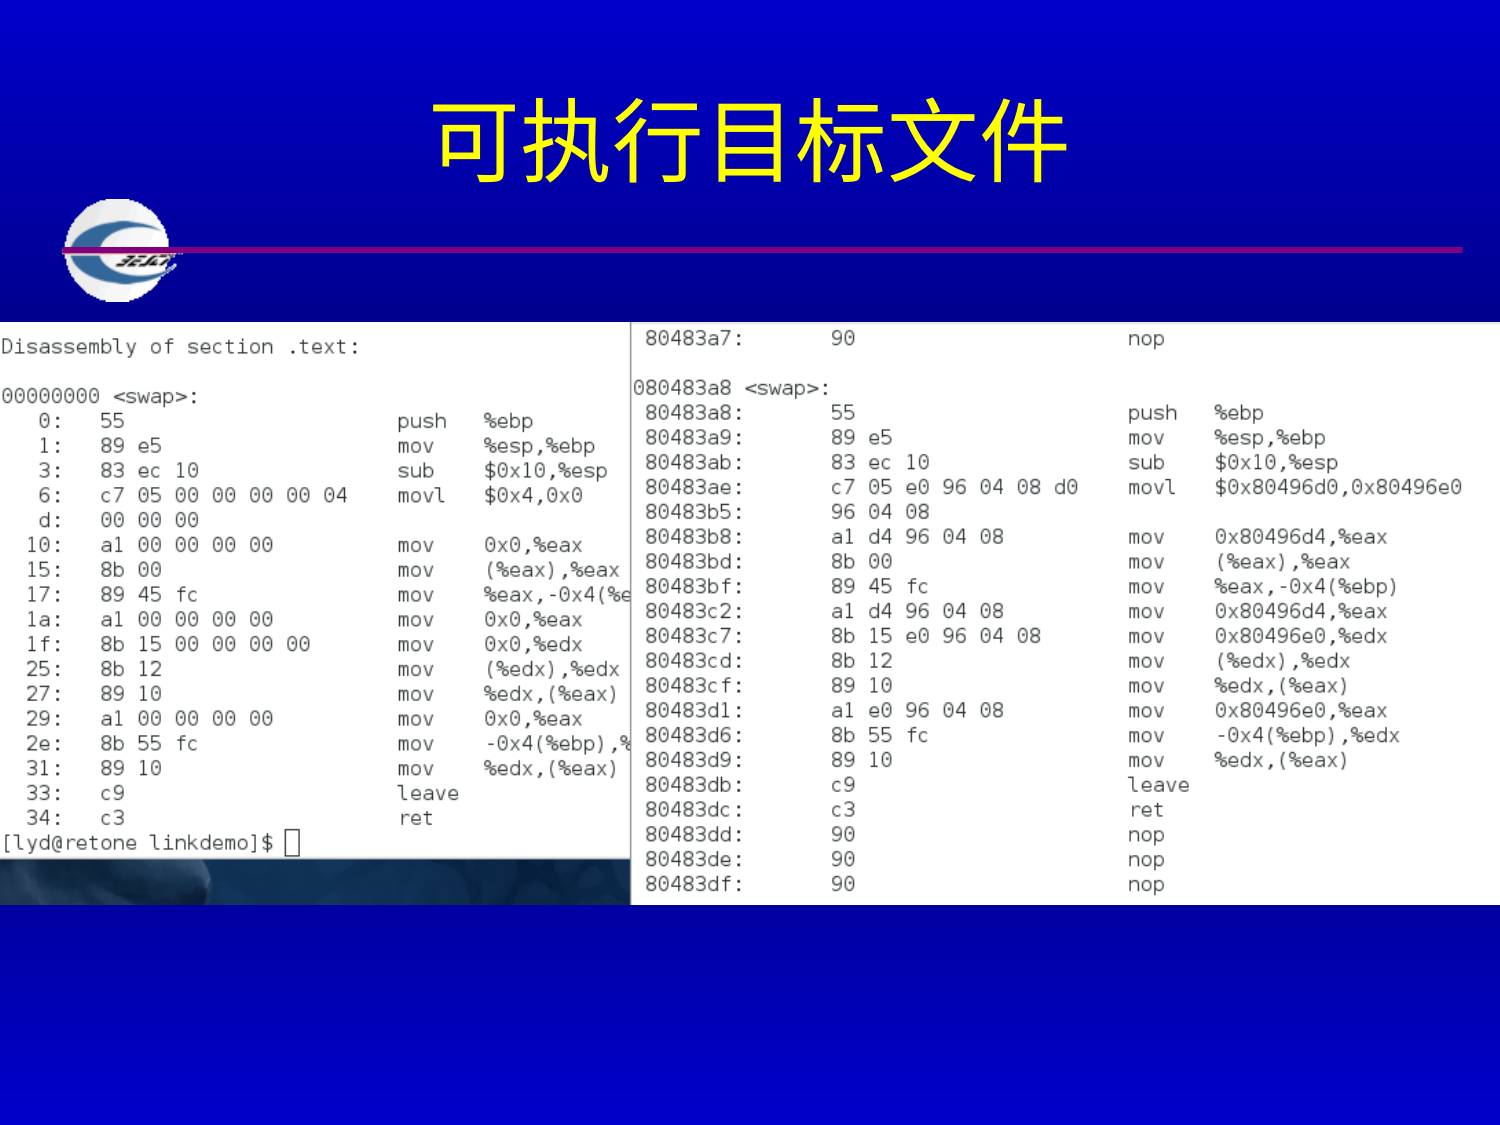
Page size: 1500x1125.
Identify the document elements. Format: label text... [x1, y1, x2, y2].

title 可执行目标文件 [75, 45, 1425, 197]
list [0, 198, 1500, 1029]
